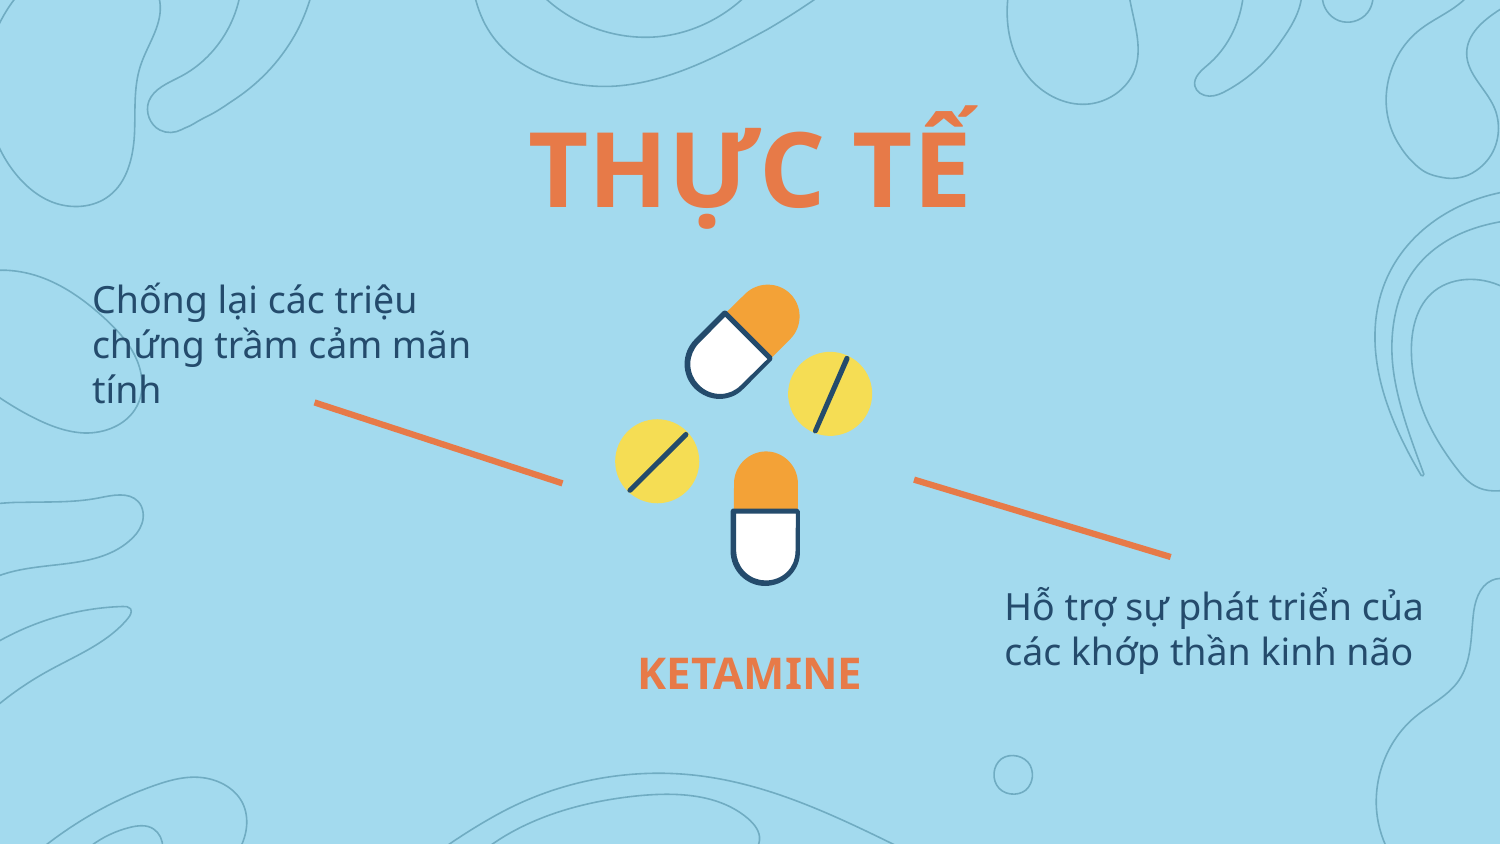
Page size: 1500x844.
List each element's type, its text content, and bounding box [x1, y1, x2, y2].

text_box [614, 418, 700, 504]
list Hỗ trợ sự phát triển của các khớp thần kinh não [989, 567, 1465, 710]
title KETAMINE [570, 630, 930, 710]
list Chống lại các triệu chứng trầm cảm mãn tính [77, 261, 552, 403]
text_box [684, 284, 803, 400]
title THỰC TẾ [116, 88, 1383, 167]
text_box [707, 460, 827, 576]
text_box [913, 479, 1171, 558]
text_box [787, 351, 873, 437]
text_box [314, 402, 563, 484]
